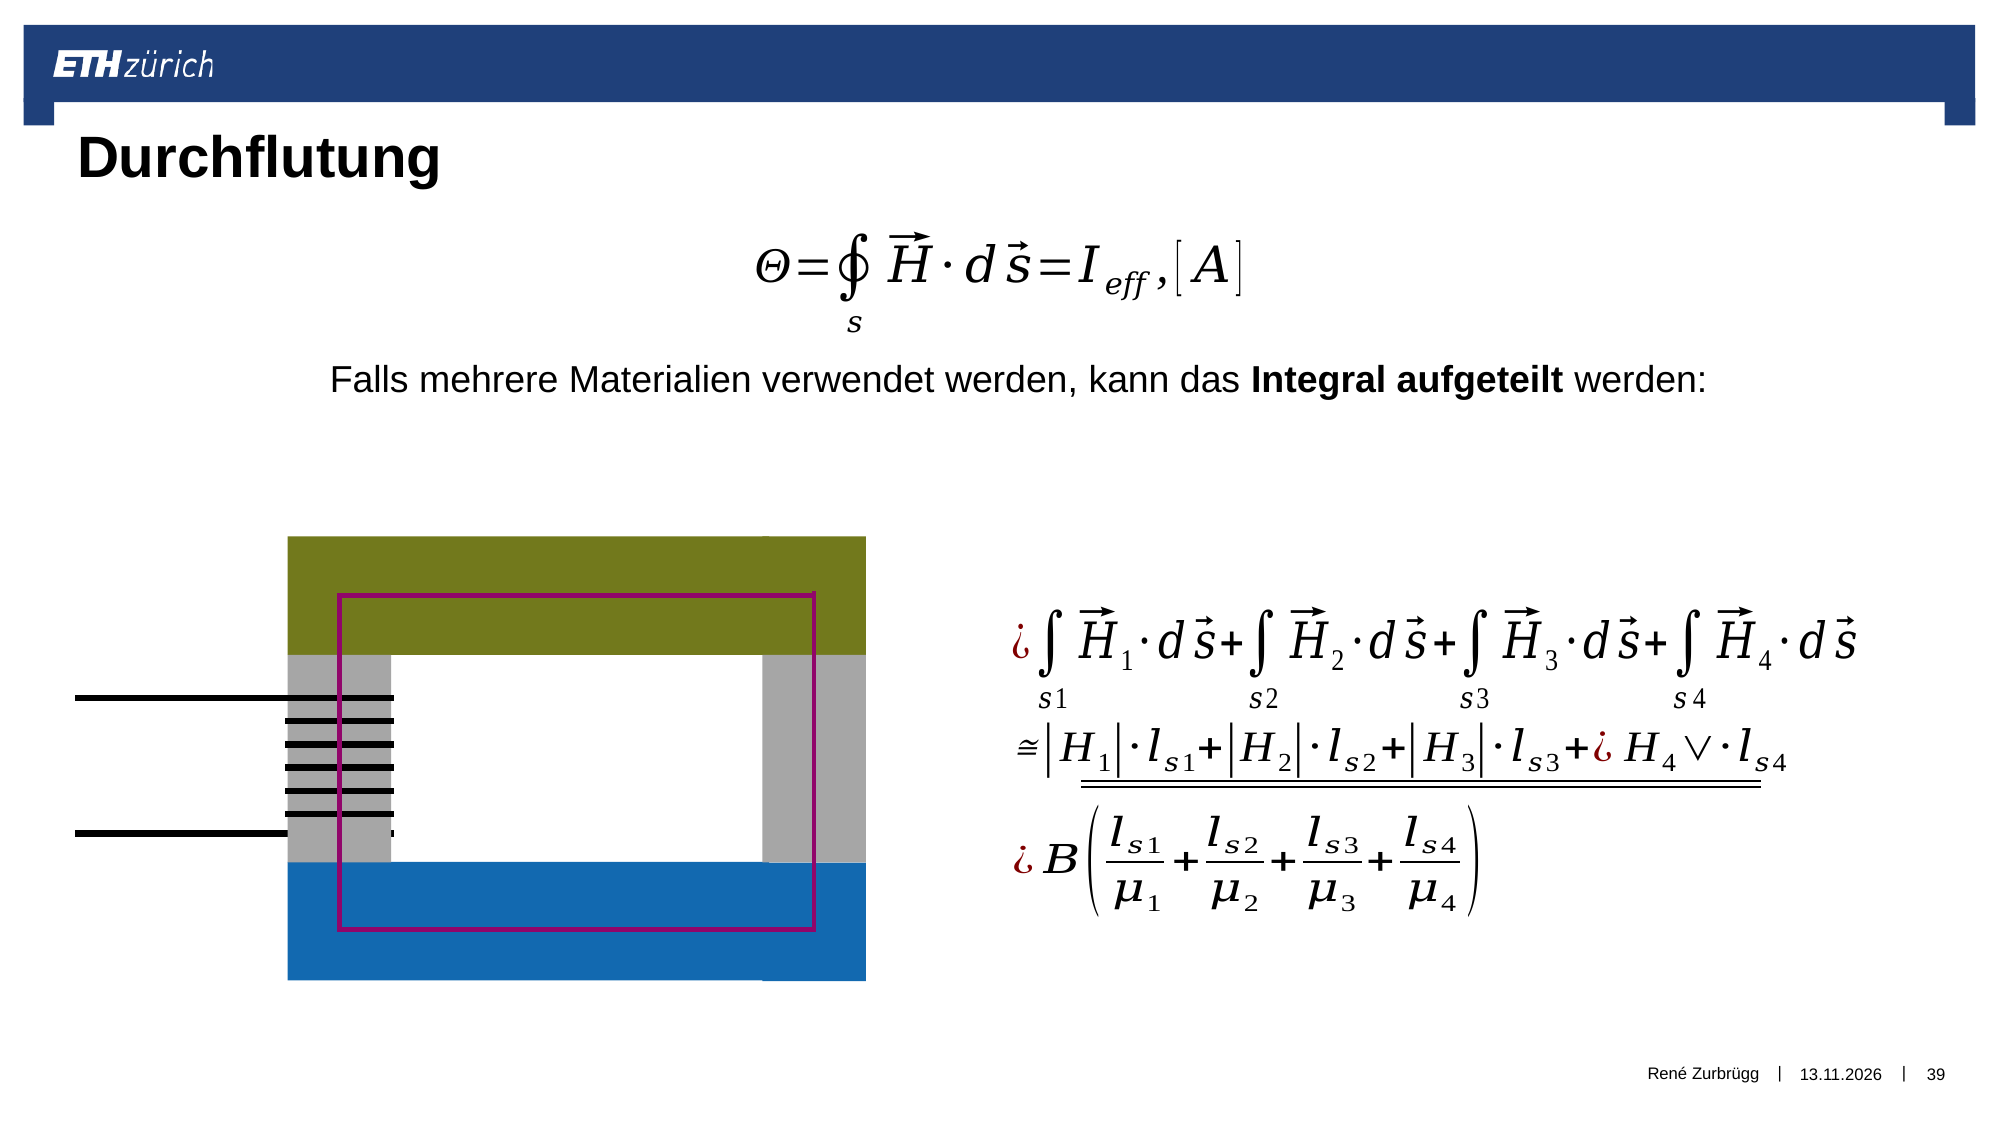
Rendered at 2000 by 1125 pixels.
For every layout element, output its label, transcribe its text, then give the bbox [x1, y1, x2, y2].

title Durchflutung [53, 101, 1947, 269]
slide_number 39 [1906, 1034, 1966, 1112]
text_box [1013, 719, 1789, 788]
footer René Zurbrügg [999, 1034, 1760, 1111]
text_box Falls mehrere Materialien verwendet werden, kann das Integral aufgeteilt werden: [315, 348, 1723, 408]
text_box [77, 536, 867, 982]
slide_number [1790, 1034, 1892, 1112]
